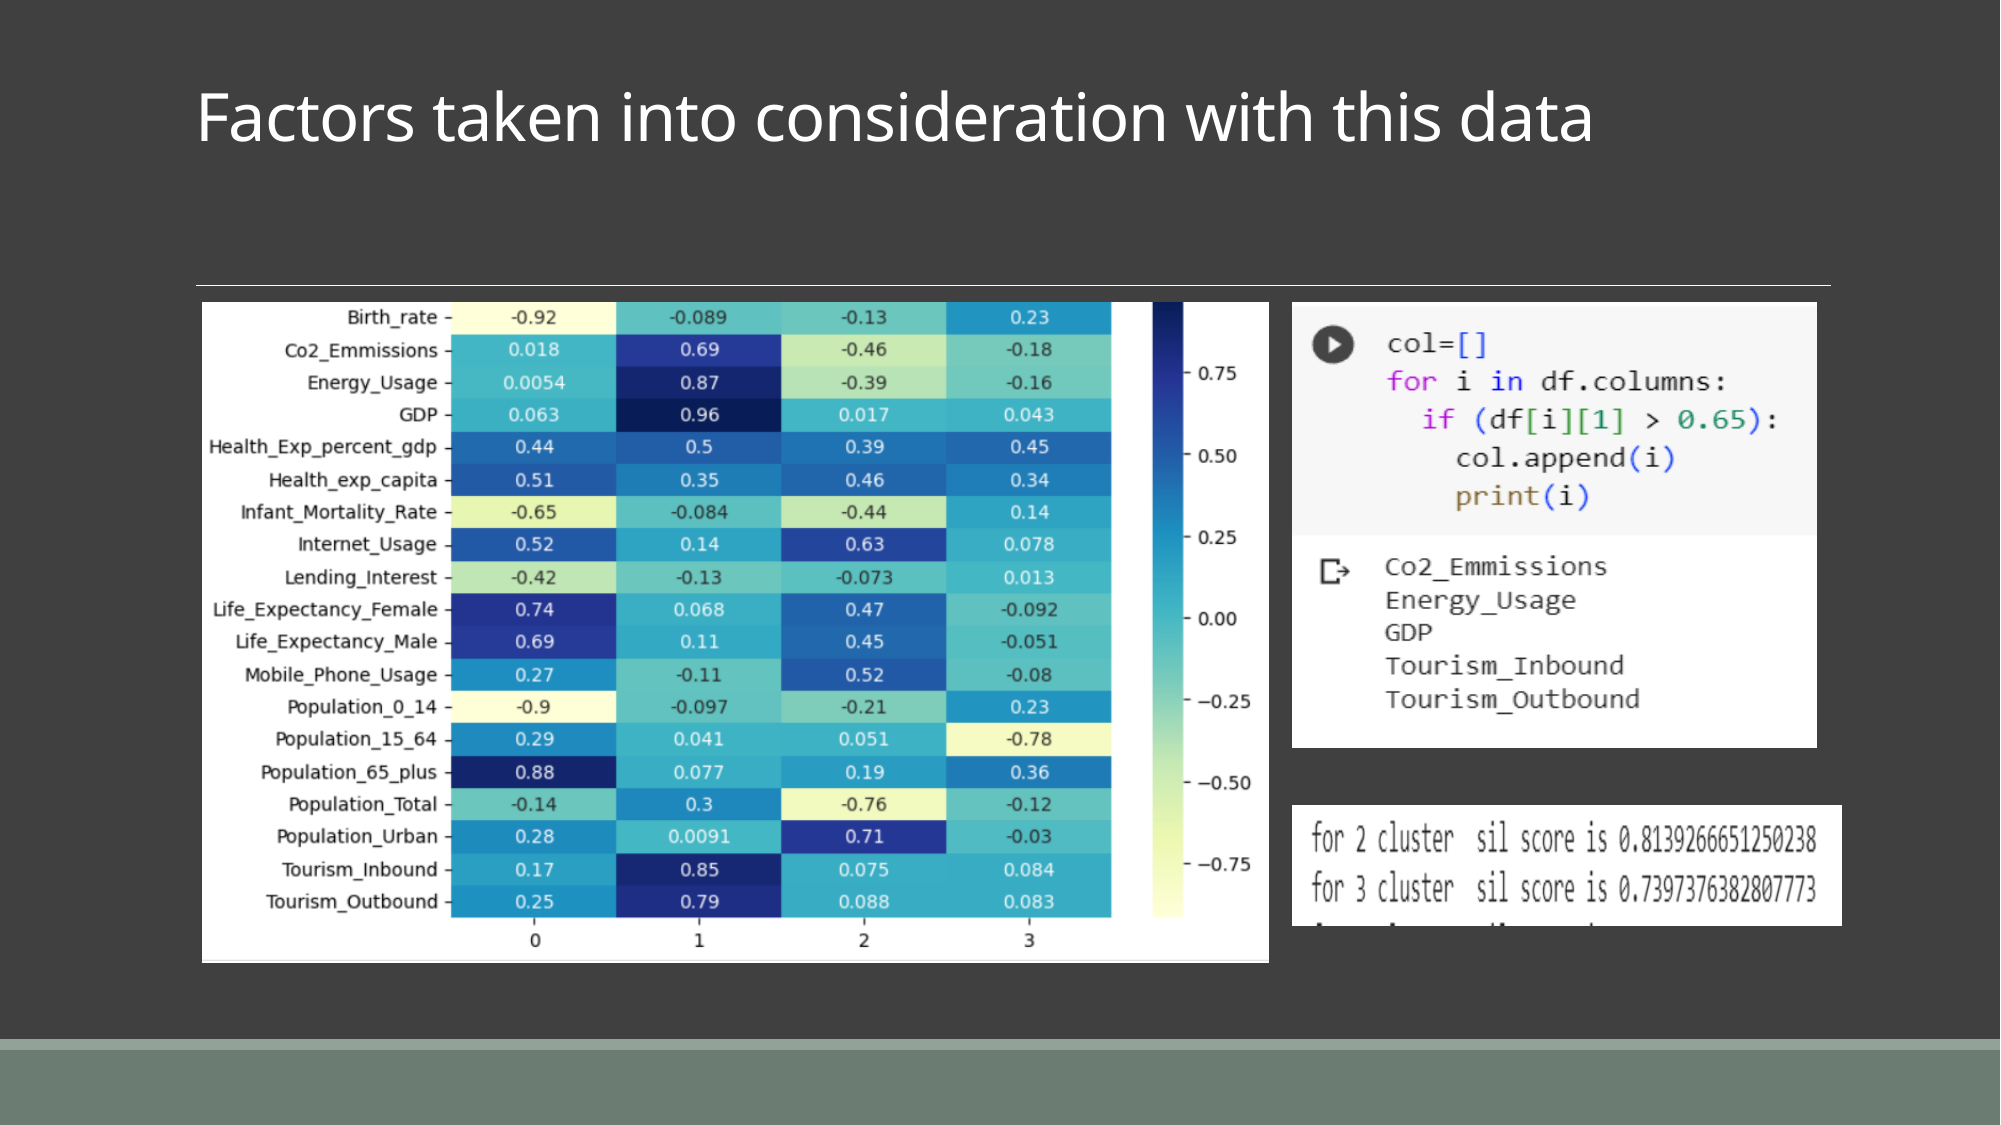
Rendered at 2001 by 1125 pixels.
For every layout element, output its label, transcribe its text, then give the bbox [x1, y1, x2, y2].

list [201, 302, 1270, 964]
title Factors taken into consideration with this data [180, 47, 1830, 163]
picture [1291, 302, 1817, 749]
picture [1291, 805, 1842, 926]
